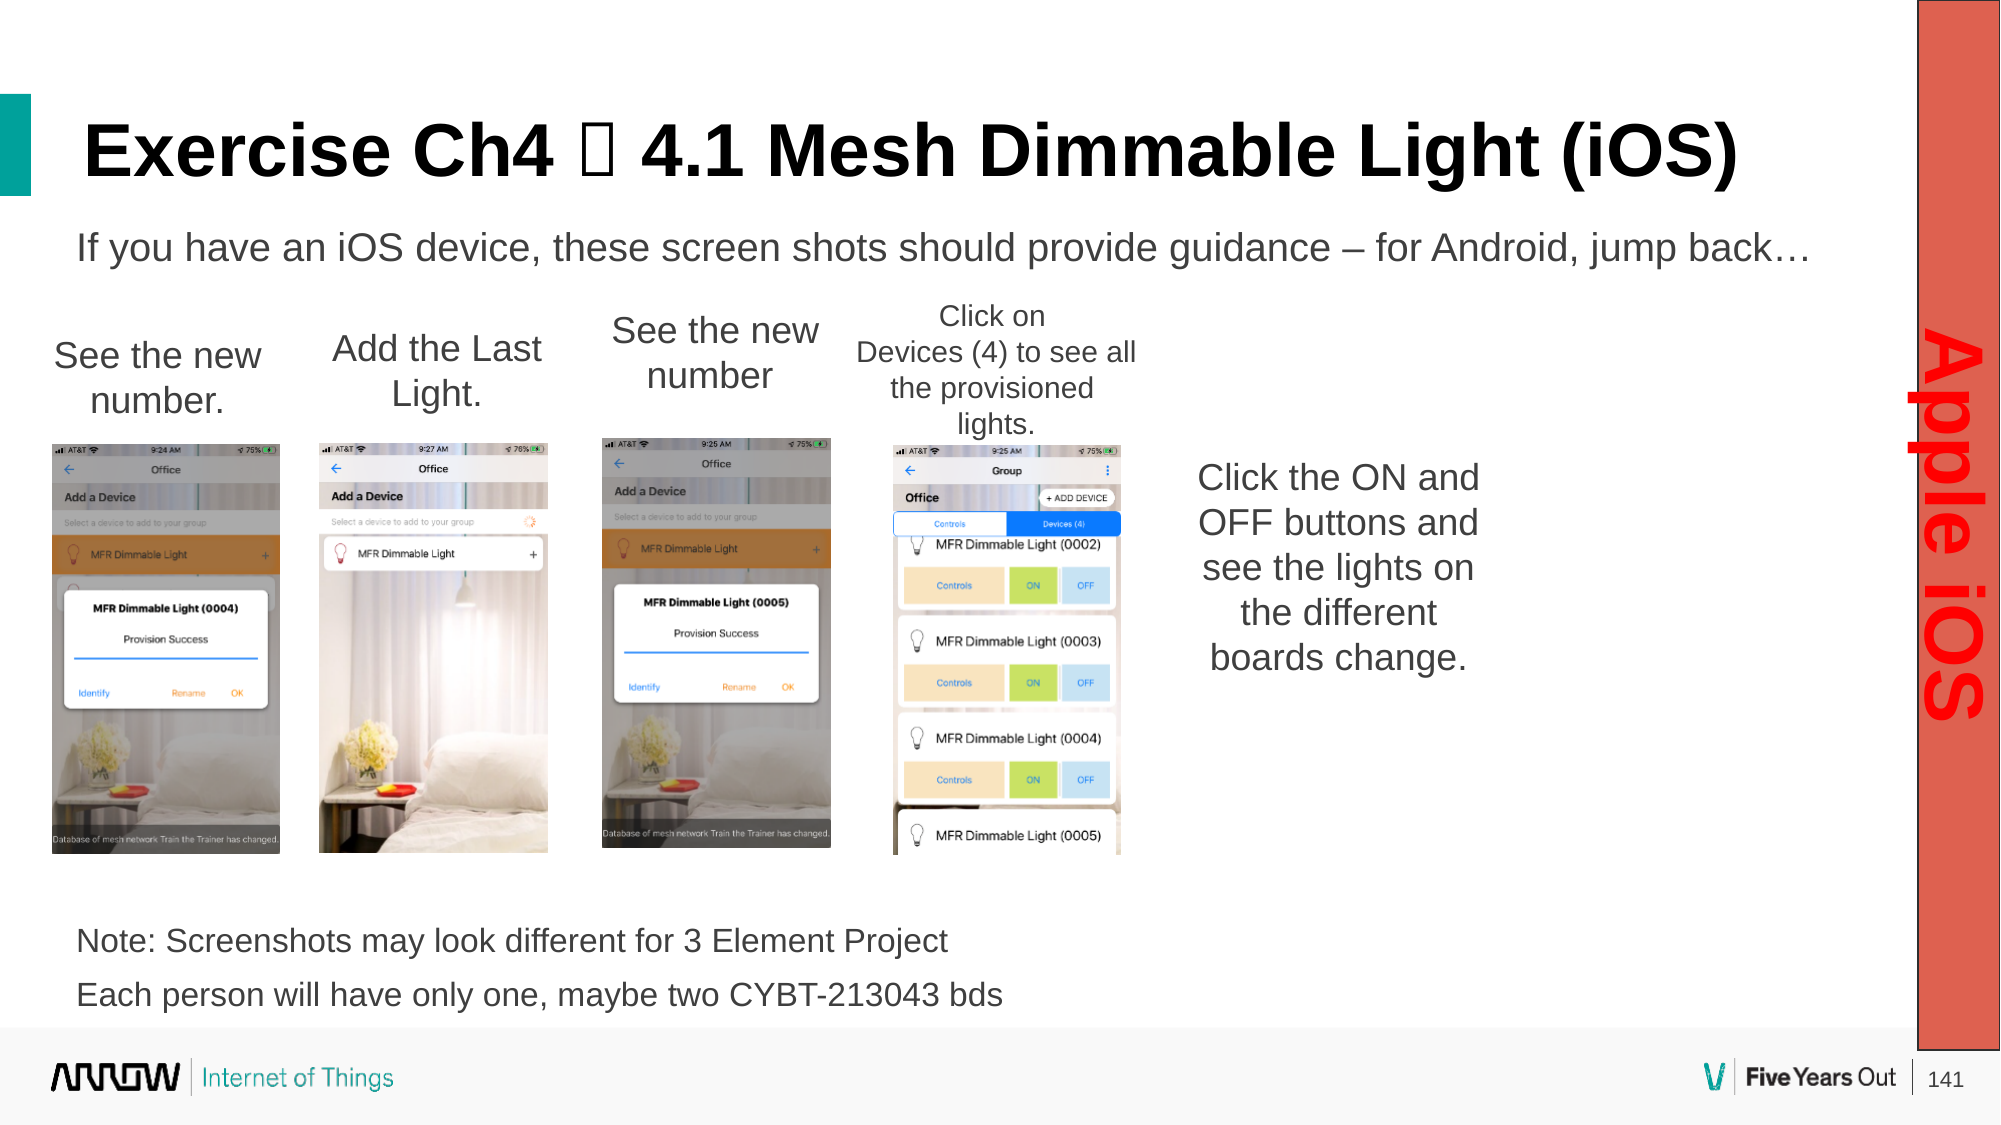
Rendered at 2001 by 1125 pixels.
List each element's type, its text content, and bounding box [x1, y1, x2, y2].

picture [1704, 1058, 1896, 1095]
text_box Click the ON and OFF buttons and see the lights on the different boards change. [1181, 445, 1497, 723]
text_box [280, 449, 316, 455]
picture [51, 1058, 393, 1096]
text_box Note: Screenshots may look different for 3 Element Project Each person will have only one, maybe two CYBT-213043 bds [61, 911, 1914, 1021]
picture [602, 438, 831, 849]
picture [893, 445, 1121, 855]
list If you have an iOS device, these screen shots should provide guidance – for Android, jump back… [61, 213, 1917, 306]
text_box Click on Devices (4) to see all the provisioned lights. [838, 288, 1155, 450]
list Exercise Ch4  4.1 Mesh Dimmable Light (iOS) [68, 104, 1917, 196]
text_box Apple iOS [1917, 0, 2000, 1051]
picture [51, 444, 280, 854]
text_box See the new number [557, 298, 873, 459]
text_box See the new number. [0, 323, 279, 455]
text_box Add the Last Light. [279, 316, 557, 449]
picture [319, 443, 548, 853]
